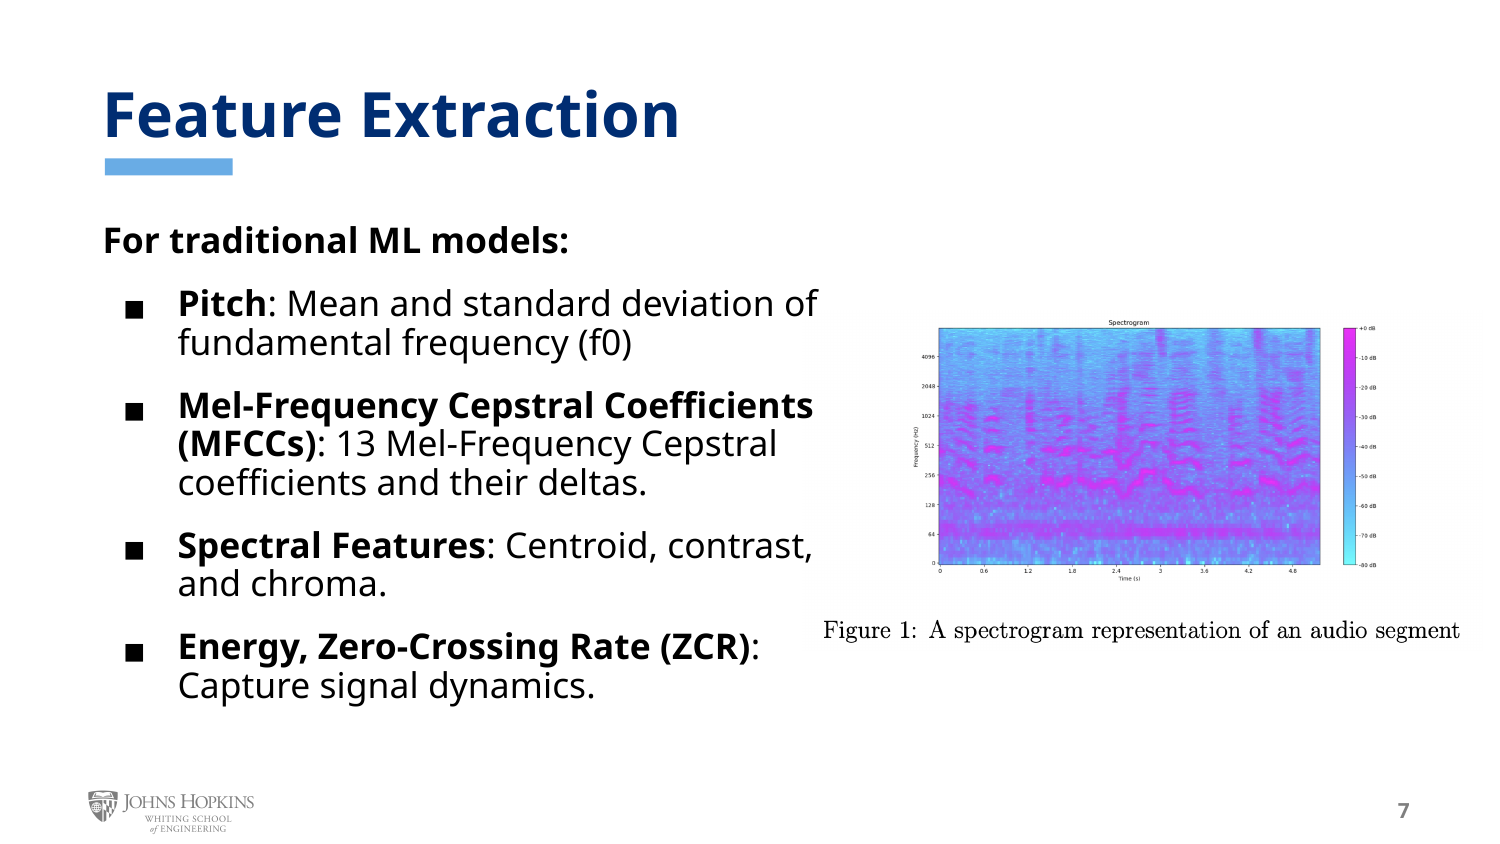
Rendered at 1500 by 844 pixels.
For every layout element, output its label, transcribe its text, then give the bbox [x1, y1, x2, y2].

list For traditional ML models: Pitch: Mean and standard deviation of fundamental frequency (f0) Mel-Frequency Cepstral Coefficients (MFCCs): 13 Mel-Frequency Cepstral coefficients and their deltas. Spectral Features: Centroid, contrast, and chroma. Energy, Zero-Crossing Rate (ZCR): Capture signal dynamics. [87, 215, 842, 721]
picture [802, 310, 1483, 651]
title Feature Extraction [87, 17, 1414, 159]
